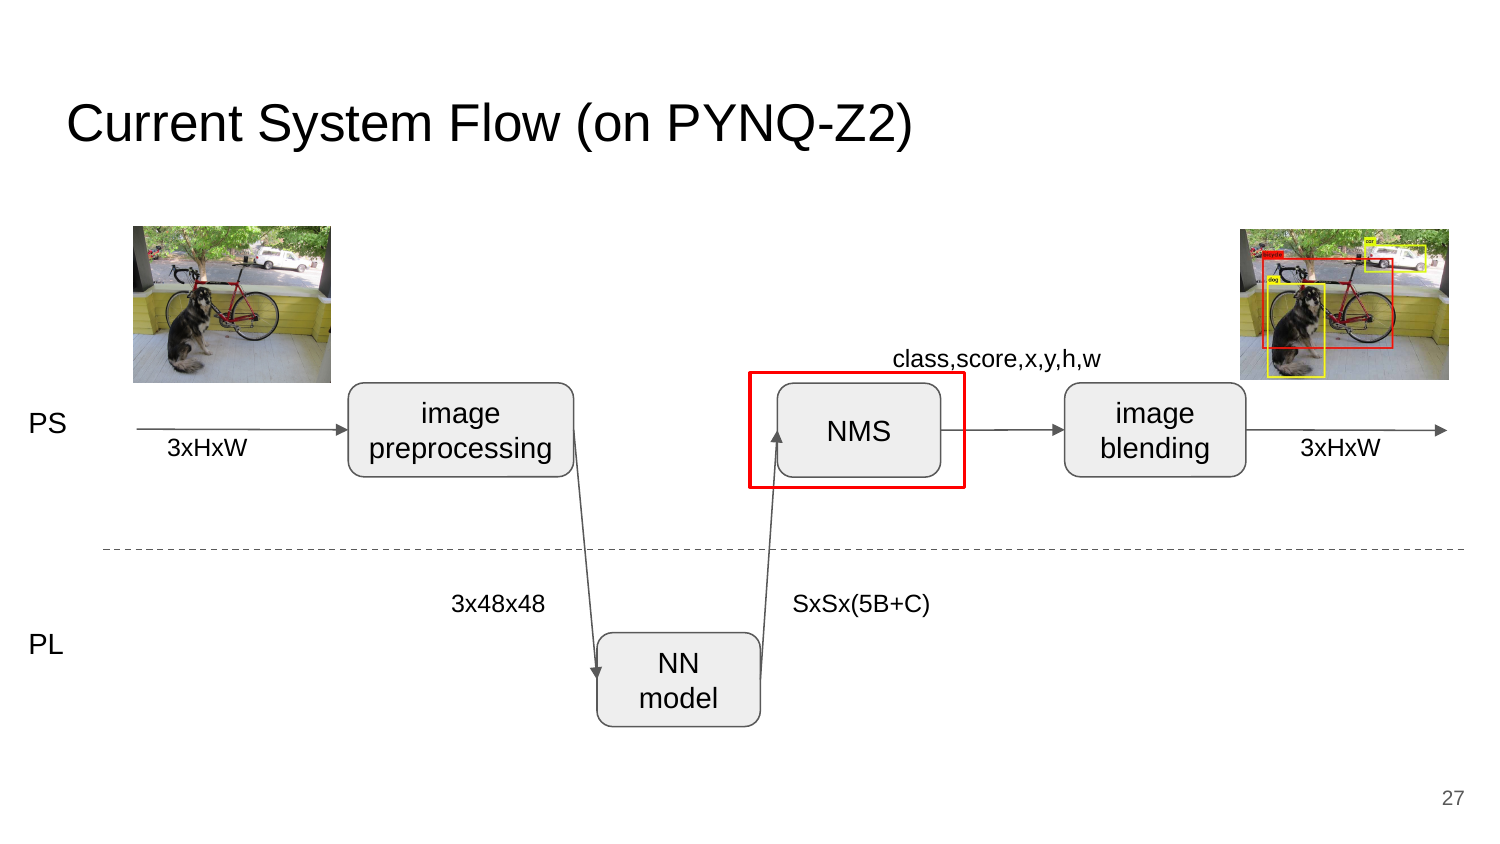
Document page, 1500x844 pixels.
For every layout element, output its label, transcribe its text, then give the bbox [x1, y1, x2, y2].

slide_number 27 [1389, 764, 1480, 830]
title Current System Flow (on PYNQ-Z2) [51, 72, 1449, 167]
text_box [13, 225, 1467, 727]
